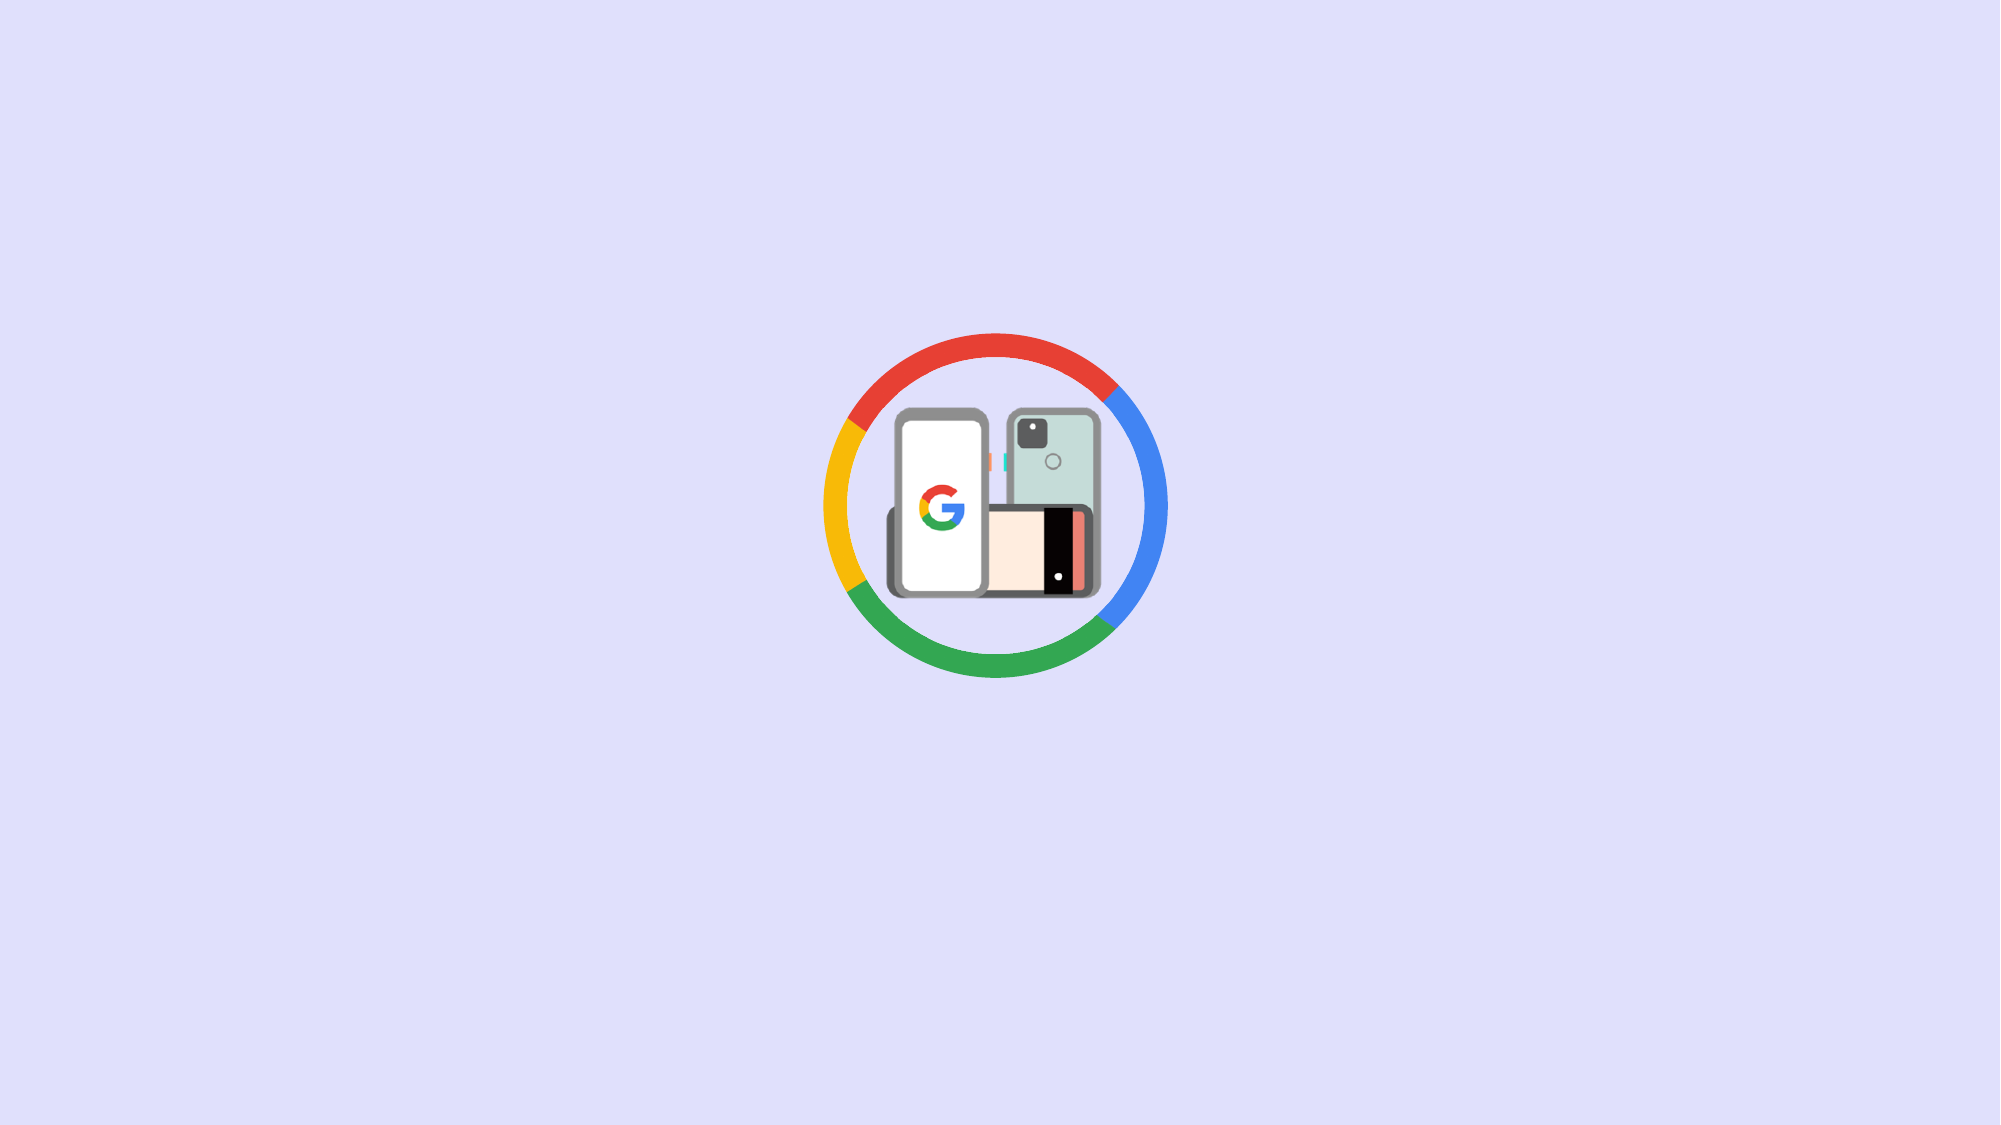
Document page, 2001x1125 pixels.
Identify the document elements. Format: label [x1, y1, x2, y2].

picture [823, 333, 1168, 678]
